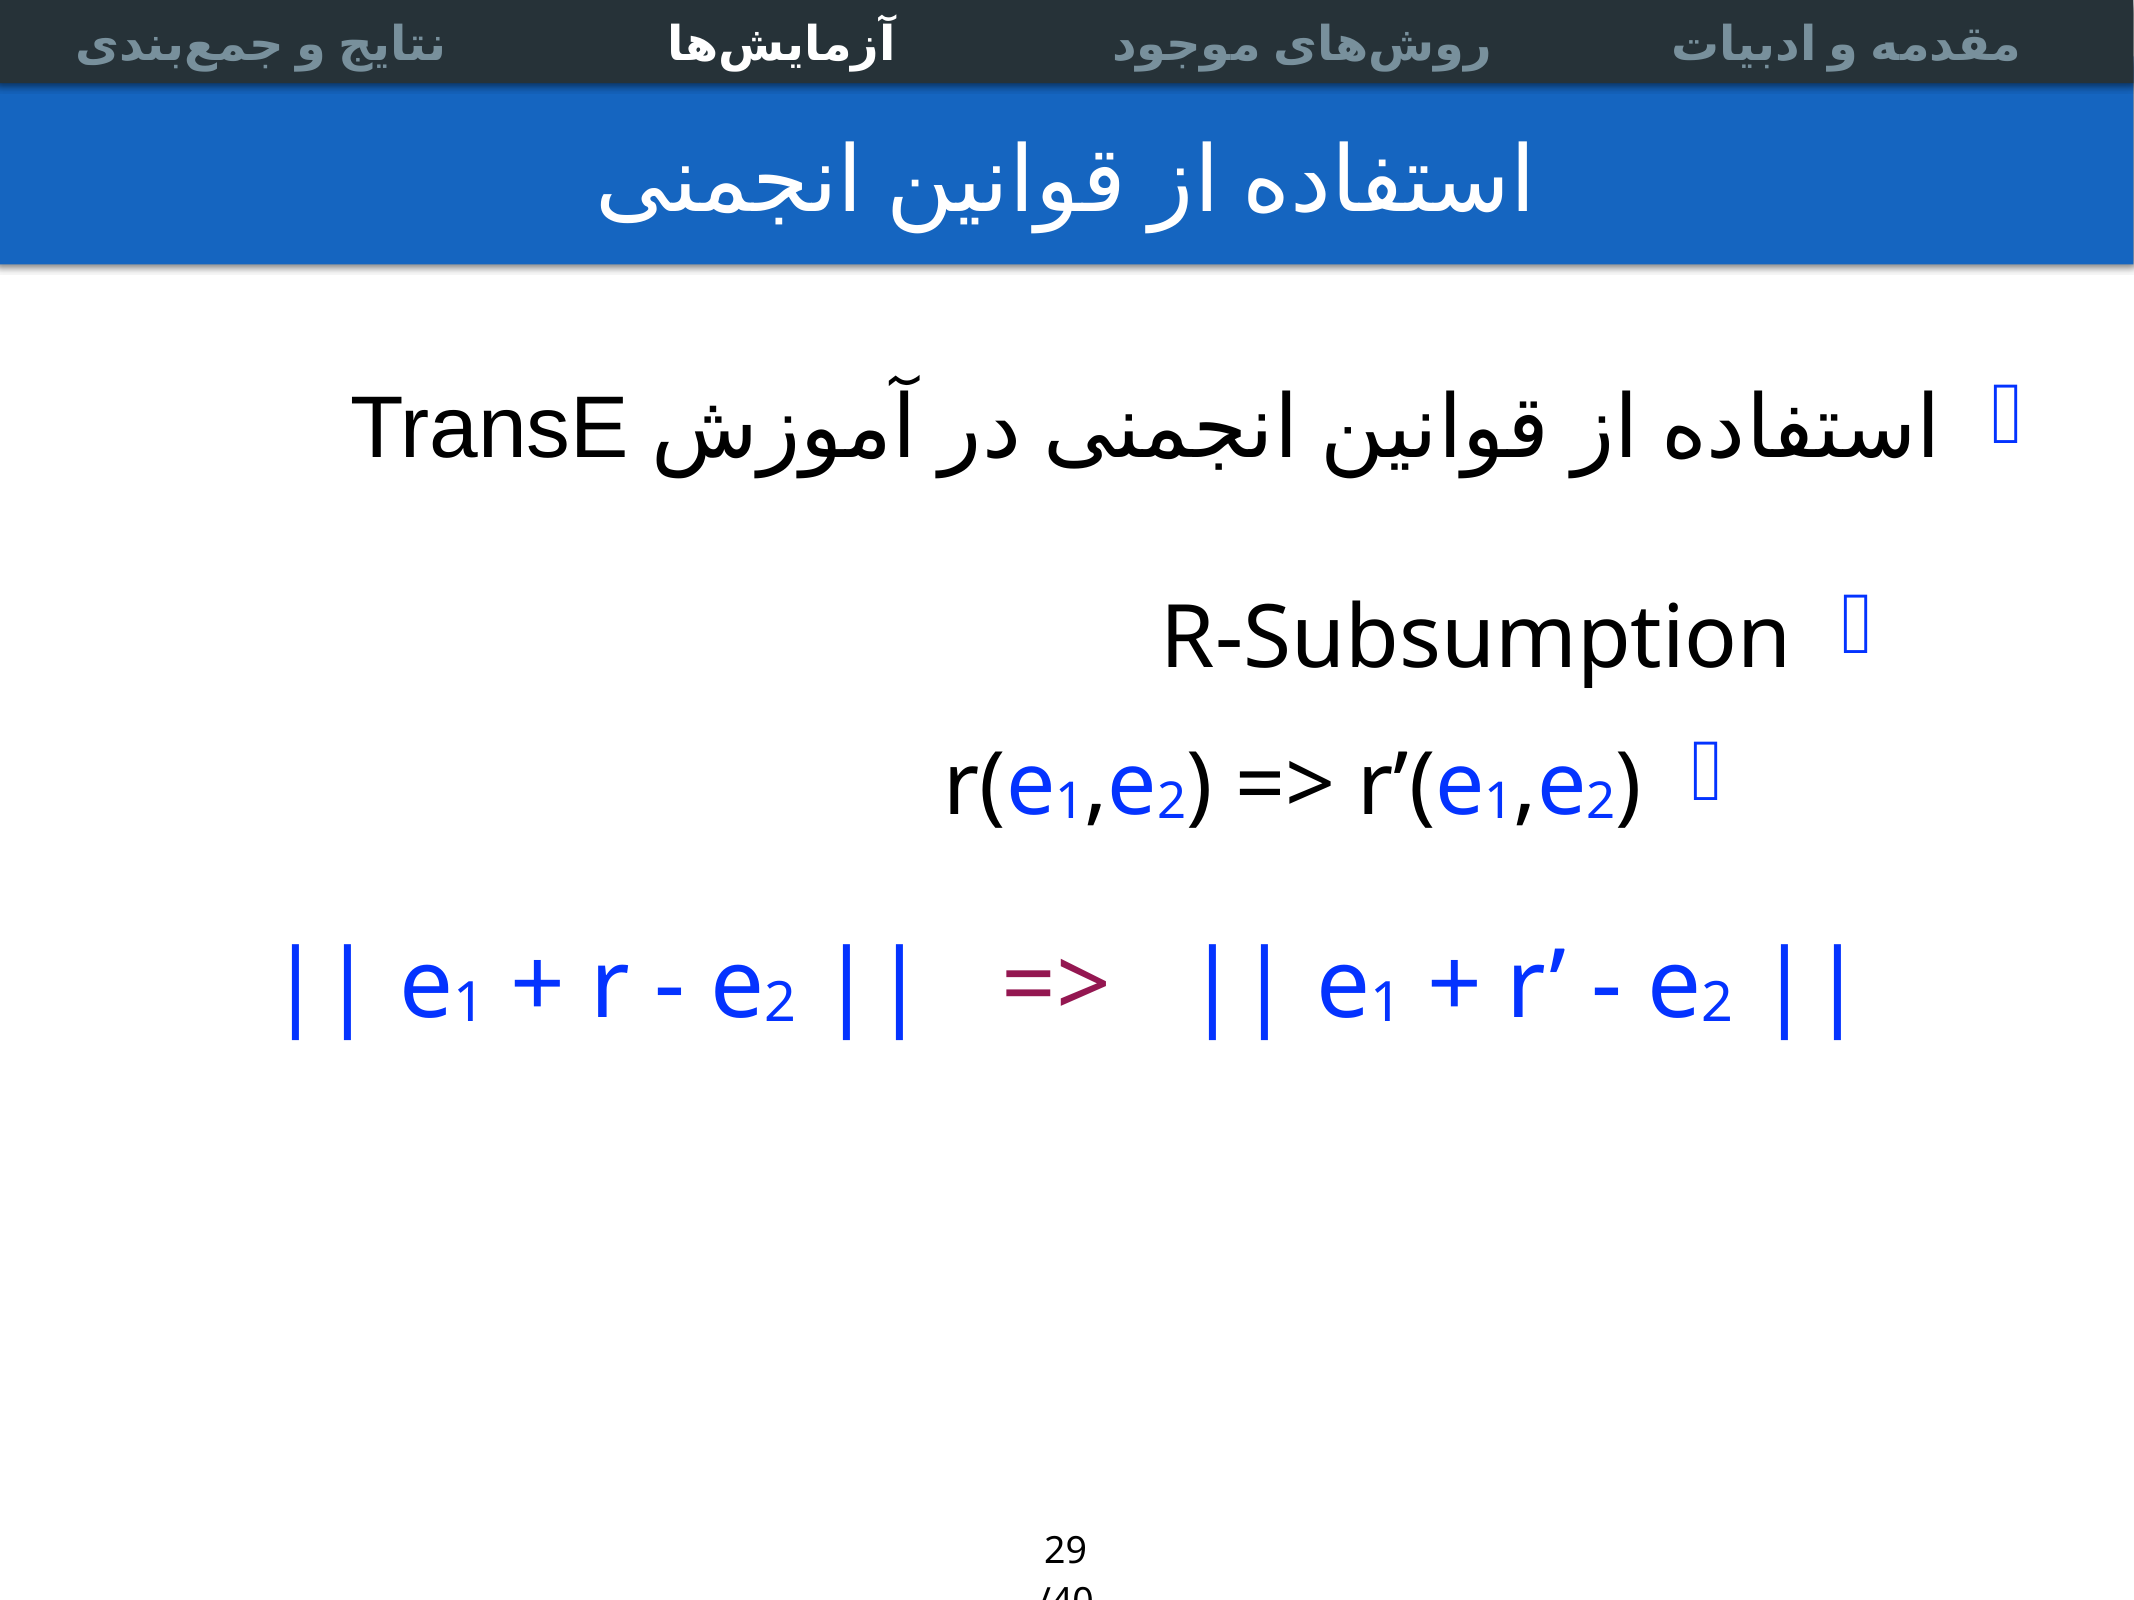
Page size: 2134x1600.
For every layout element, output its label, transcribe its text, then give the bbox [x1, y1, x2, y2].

title استفاده از قوانین انجمنی [155, 83, 1978, 256]
text_box مقدمه و ادبیات [1561, 4, 2132, 79]
slide_number 29 /40 [1004, 1517, 1128, 1581]
text_box || e1 + r - e2 || => || e1 + r’ - e2 || [260, 912, 1873, 1045]
text_box استفاده از قوانین انجمنی در آموزش TransE R-Subsumption r(e1,e2) => r’(e1,e2) [122, 256, 2032, 841]
text_box روش‌های موجود [1041, 4, 1561, 79]
text_box نتایج و جمع‌بندی [1, 4, 521, 79]
text_box آزمایش‌ها [521, 4, 1041, 79]
